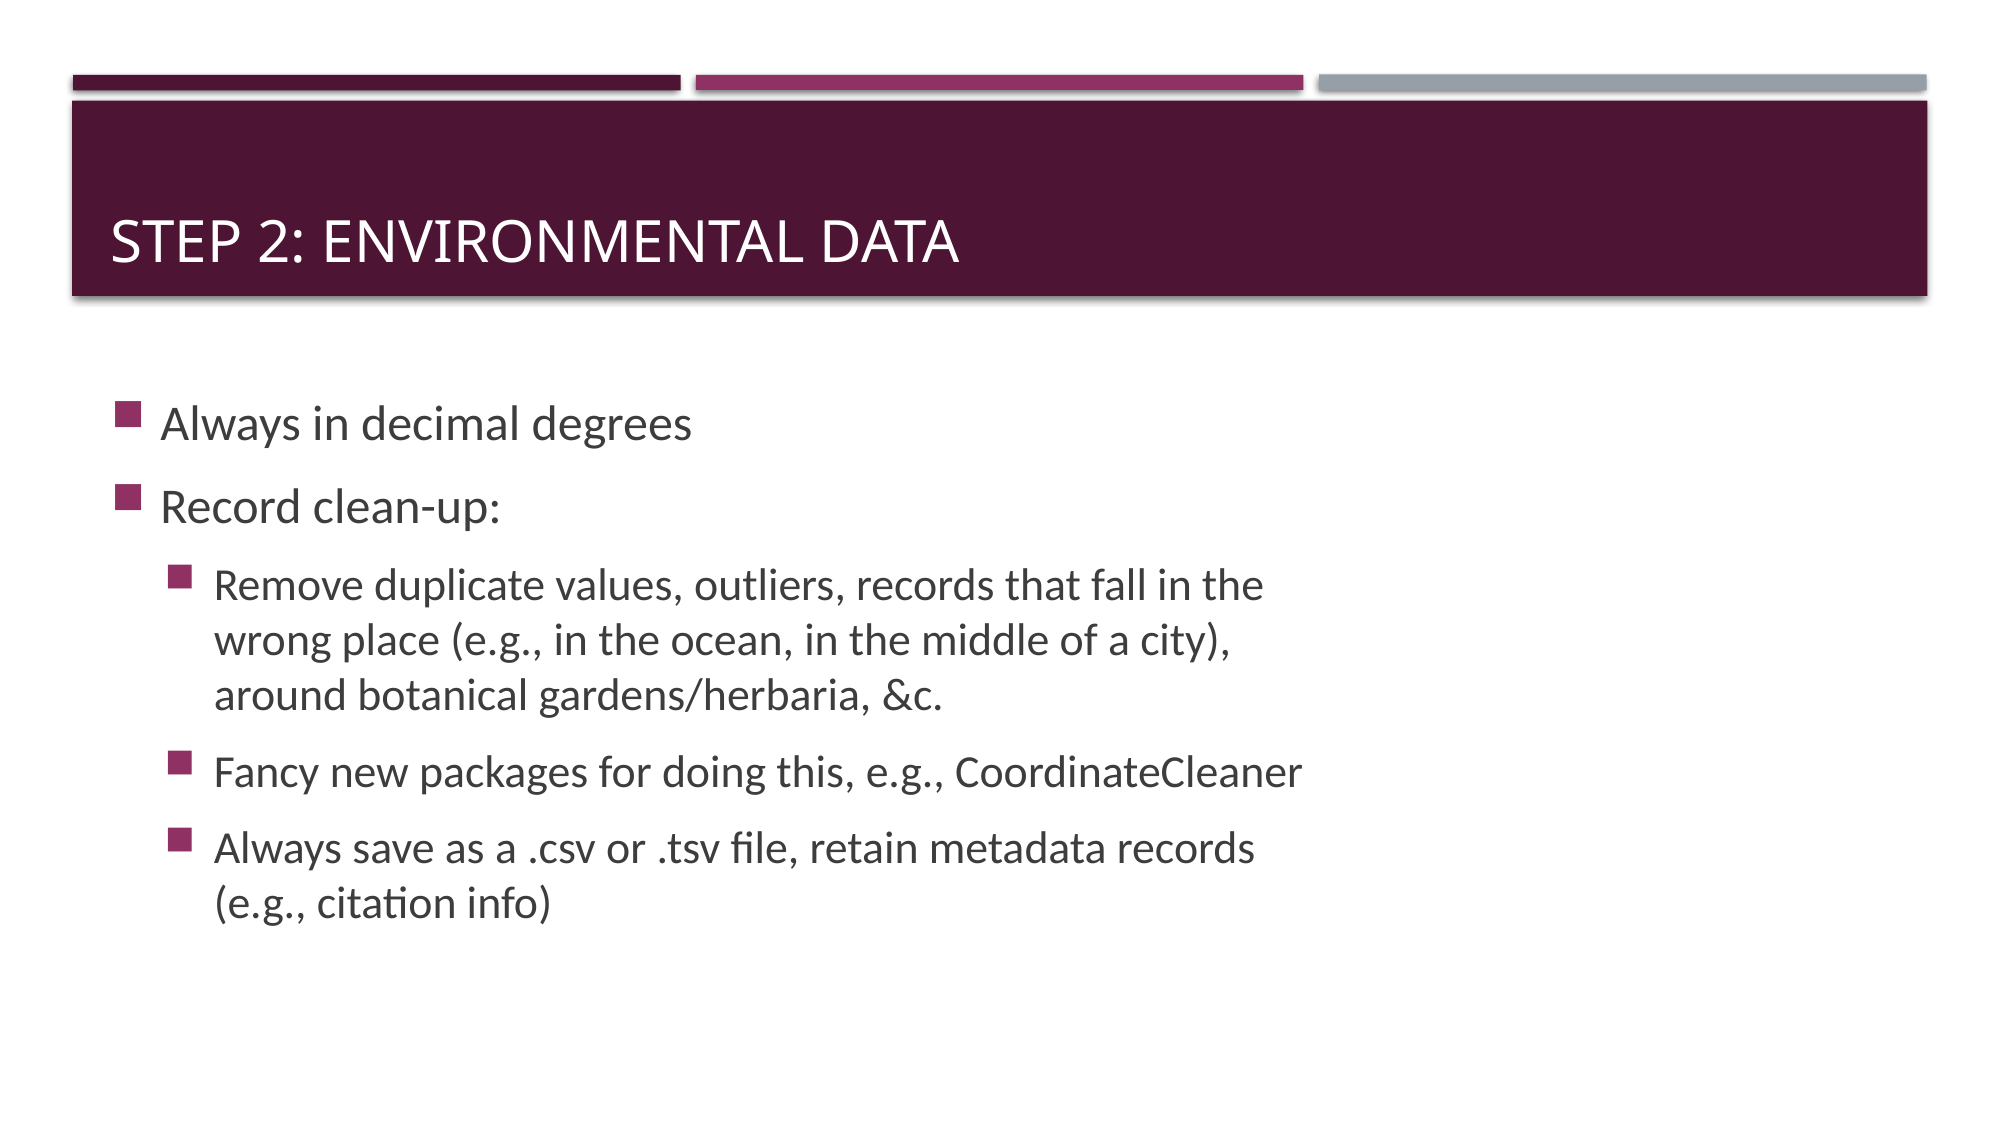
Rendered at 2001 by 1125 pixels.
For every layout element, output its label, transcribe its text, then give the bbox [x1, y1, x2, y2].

list Always in decimal degrees Record clean-up: Remove duplicate values, outliers, records that fall in the wrong place (e.g., in the ocean, in the middle of a city), around botanical gardens/herbaria, &c. Fancy new packages for doing this, e.g., CoordinateCleaner Always save as a .csv or .tsv file, retain metadata records (e.g., citation info) [95, 357, 1342, 962]
title STEP 2: Environmental DATA [95, 115, 1905, 282]
